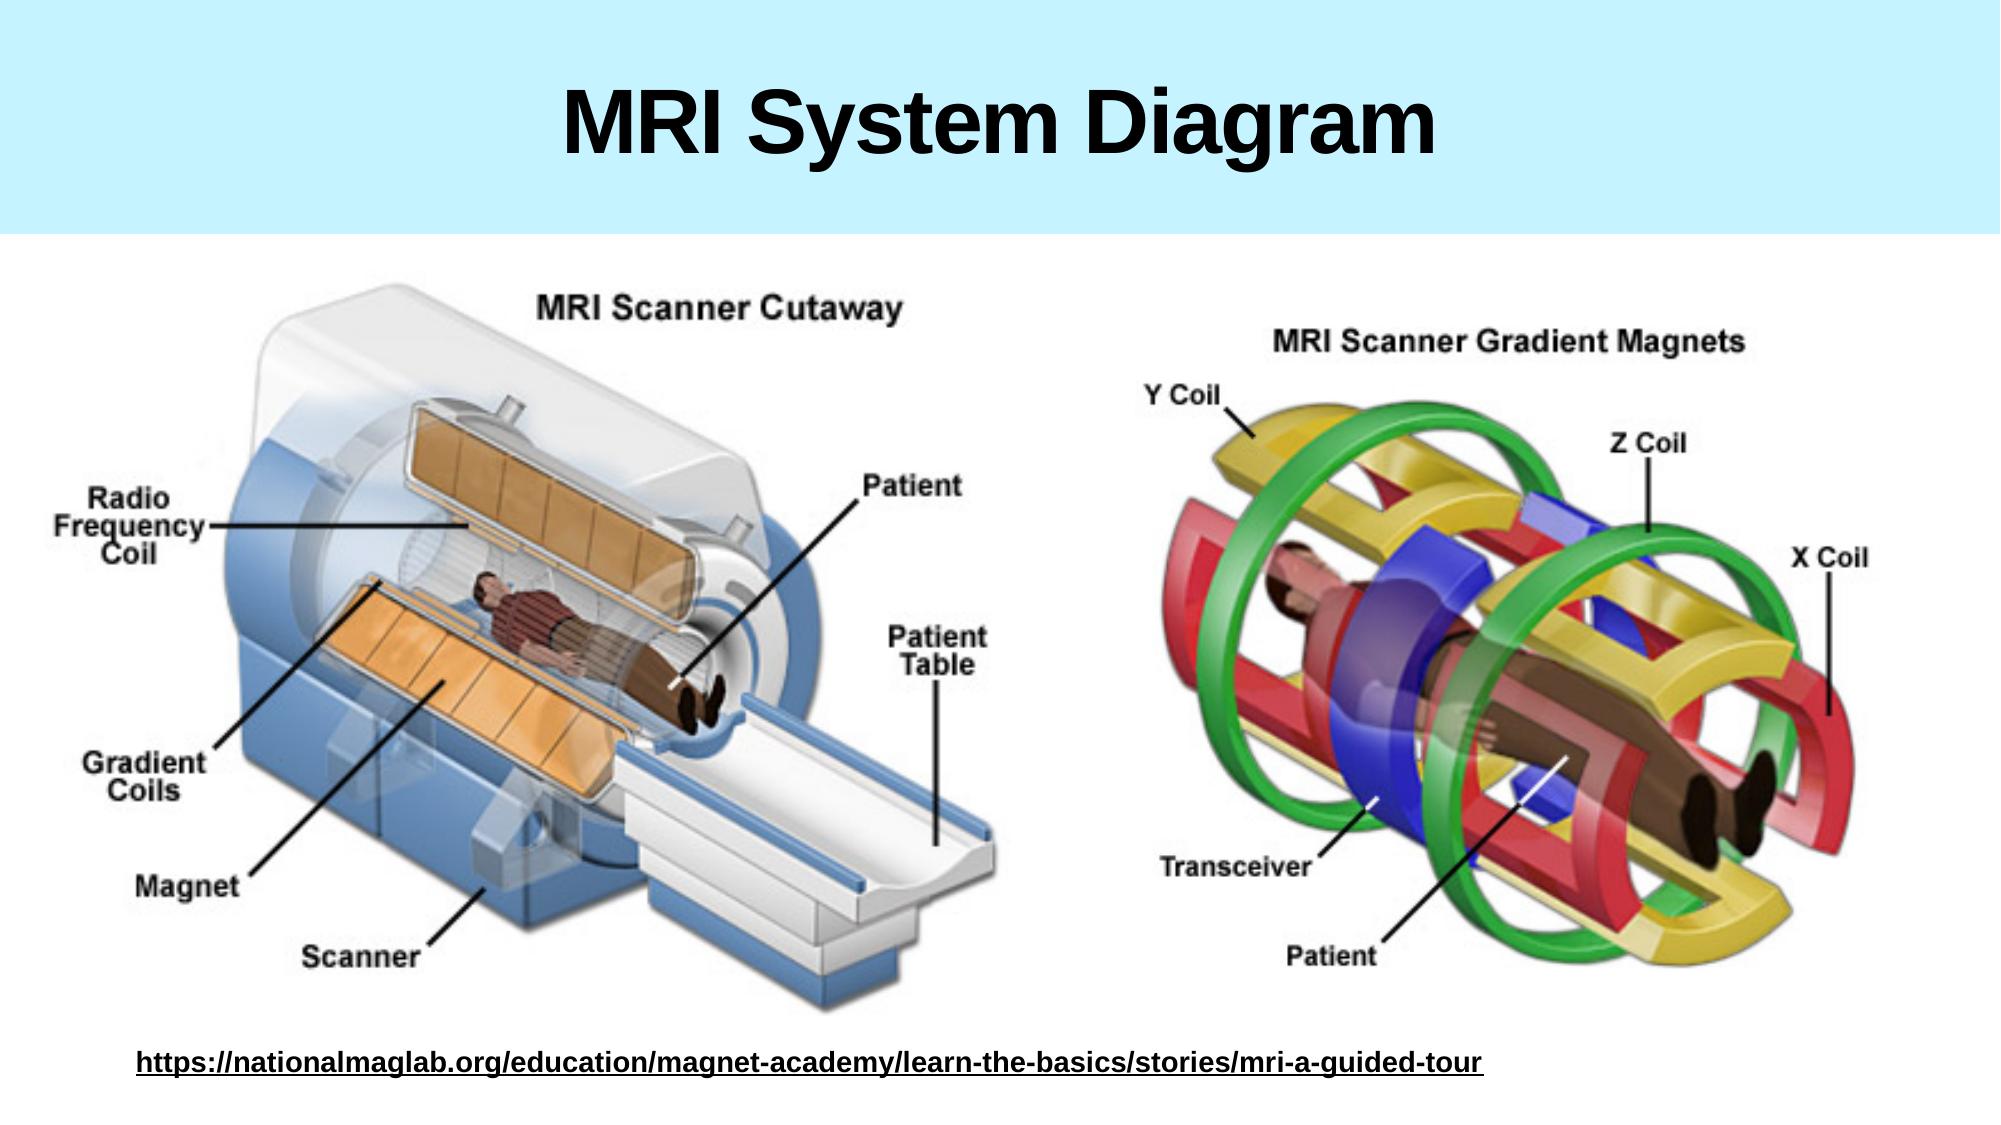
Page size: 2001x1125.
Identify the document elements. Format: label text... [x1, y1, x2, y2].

title MRI System Diagram [0, 0, 2000, 234]
picture [1134, 308, 1882, 996]
text_box https://nationalmaglab.org/education/magnet-academy/learn-the-basics/stories/mri-a-guided-tour [120, 1036, 1522, 1086]
picture [43, 269, 1026, 1026]
